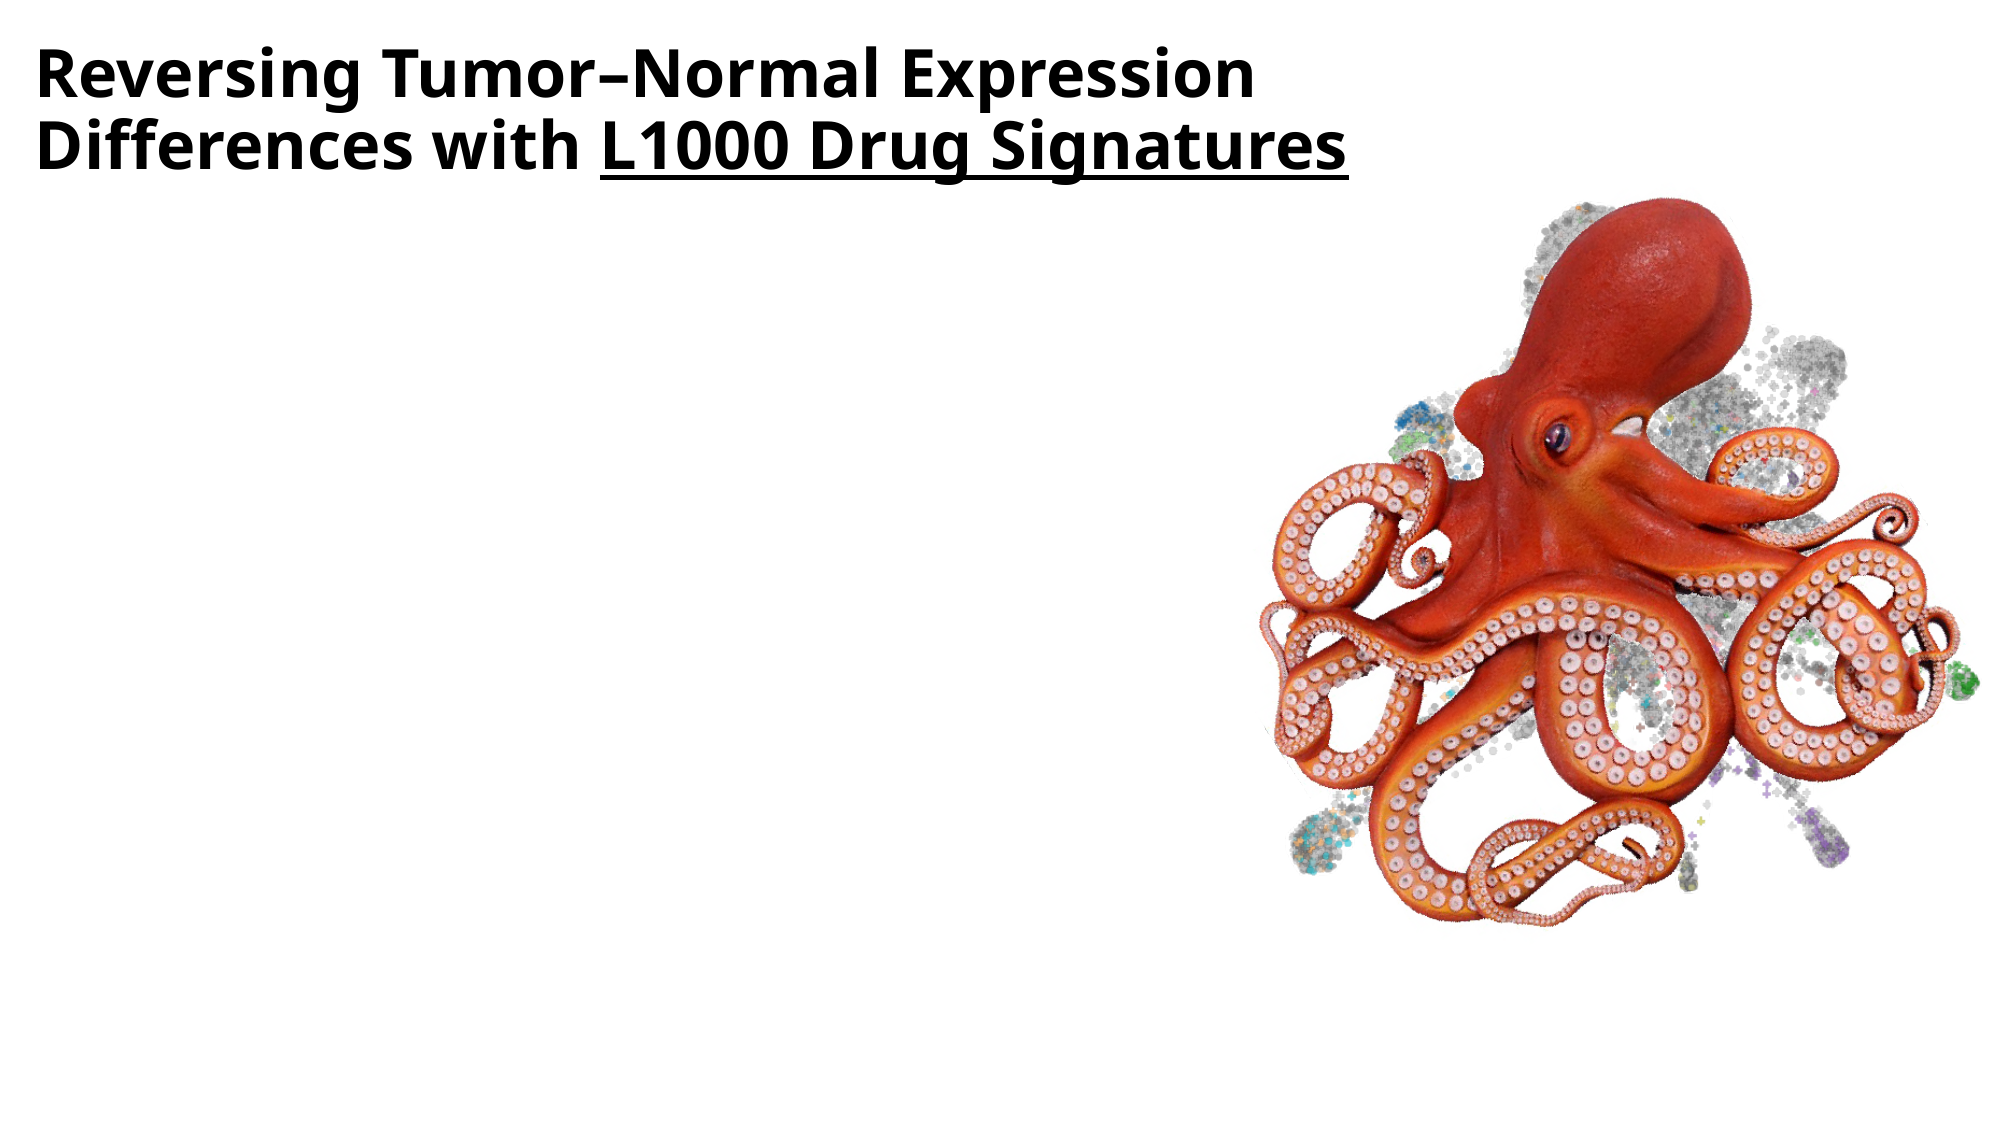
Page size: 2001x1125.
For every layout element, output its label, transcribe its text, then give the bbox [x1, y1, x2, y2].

text_box Reversing Tumor–Normal Expression Differences with L1000 Drug Signatures [19, 16, 1378, 192]
picture [1051, 133, 2000, 1091]
